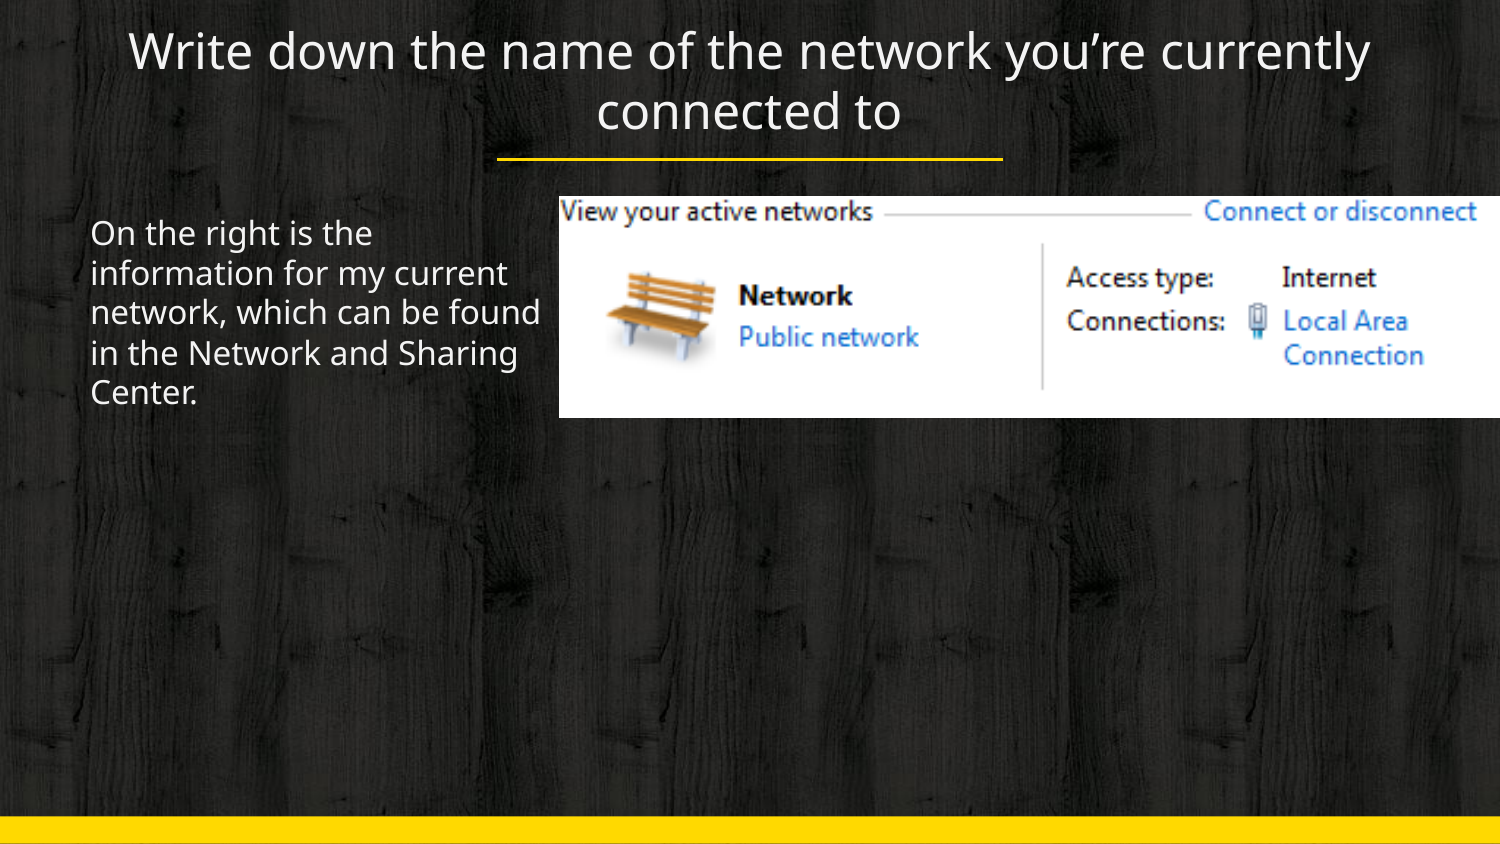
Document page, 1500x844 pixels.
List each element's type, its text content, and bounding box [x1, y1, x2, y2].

list On the right is the information for my current network, which can be found in the Network and Sharing Center. [75, 196, 560, 792]
picture [0, 0, 1500, 816]
title Write down the name of the network you’re currently connected to [75, 0, 1425, 160]
